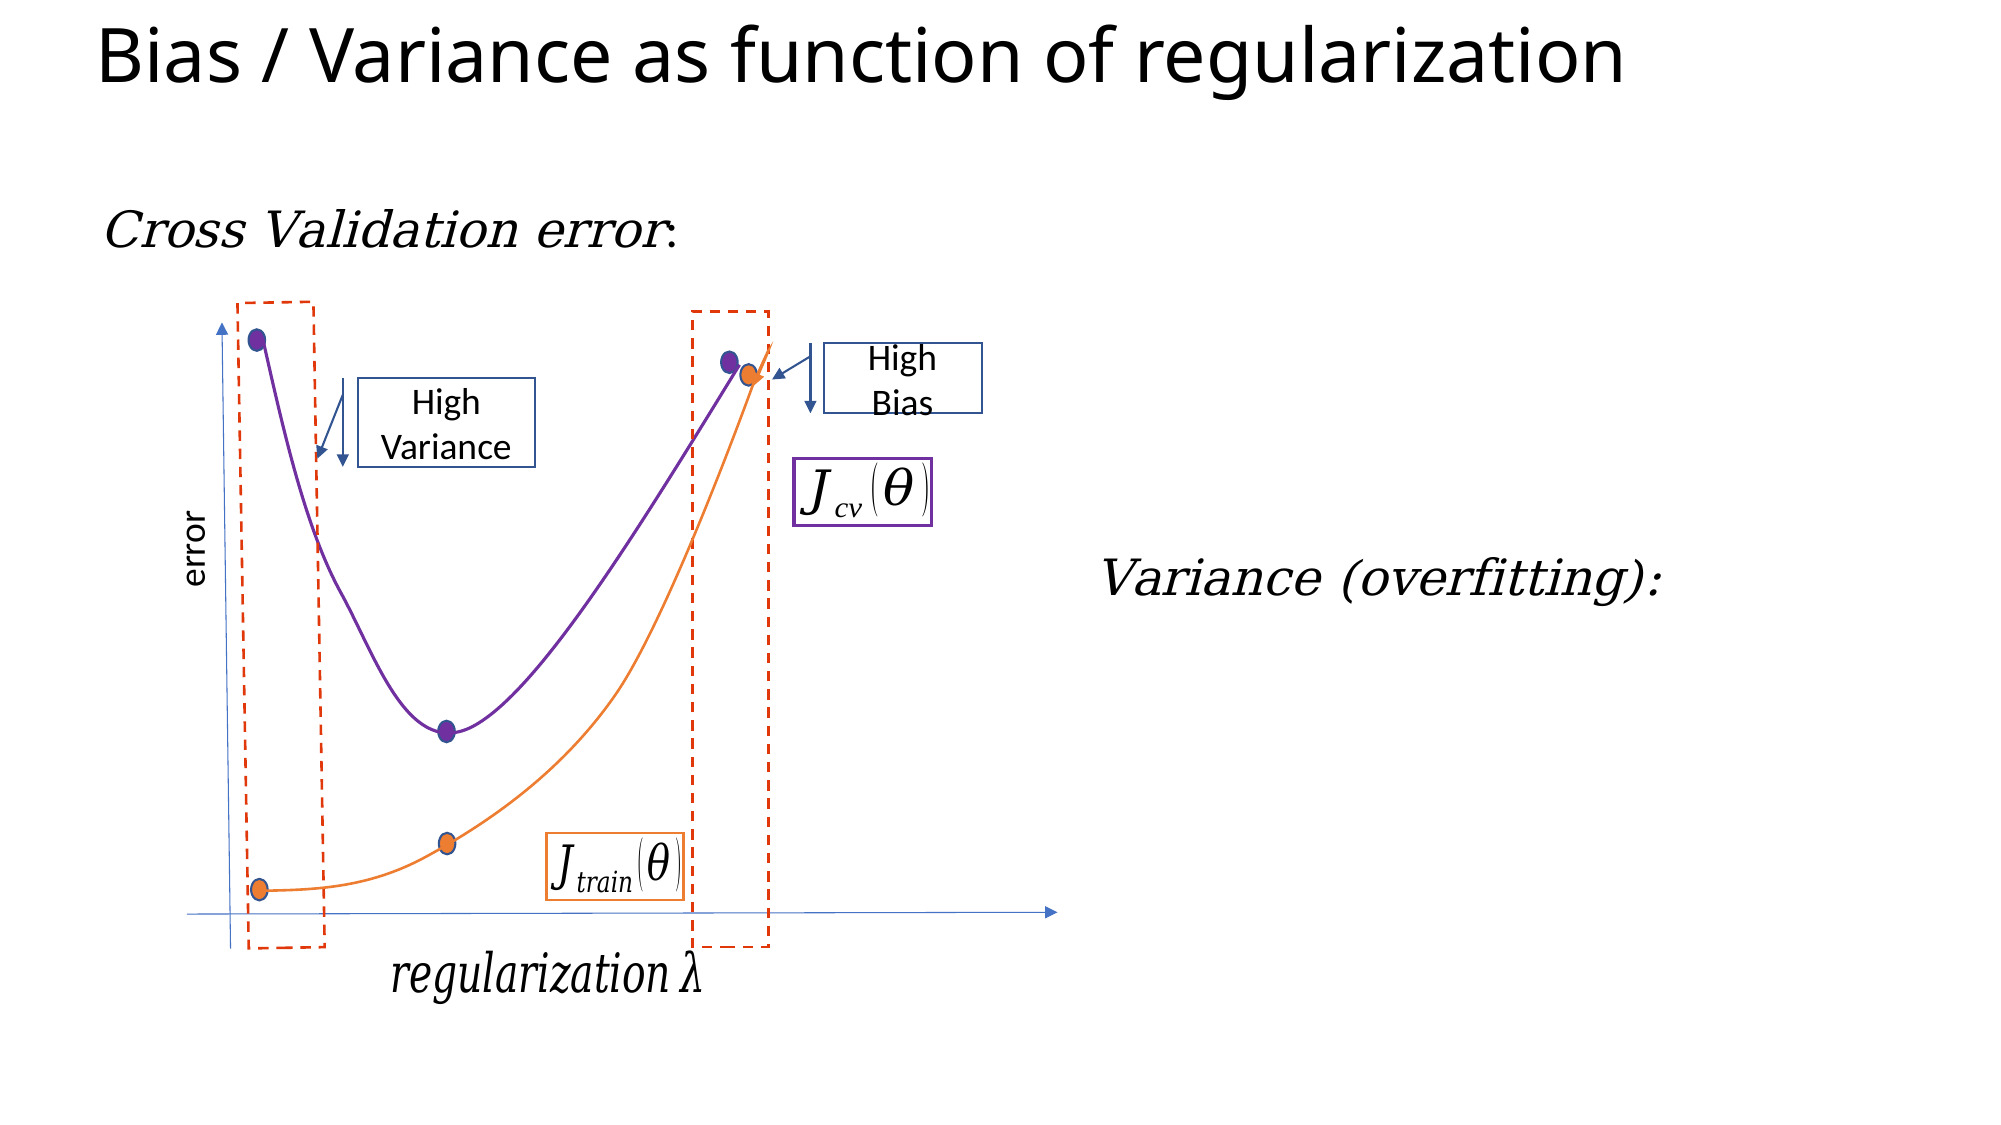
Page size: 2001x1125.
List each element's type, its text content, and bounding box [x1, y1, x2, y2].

list [80, 185, 1863, 1094]
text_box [148, 302, 1058, 1006]
title Bias / Variance as function of regularization [80, 9, 1863, 107]
